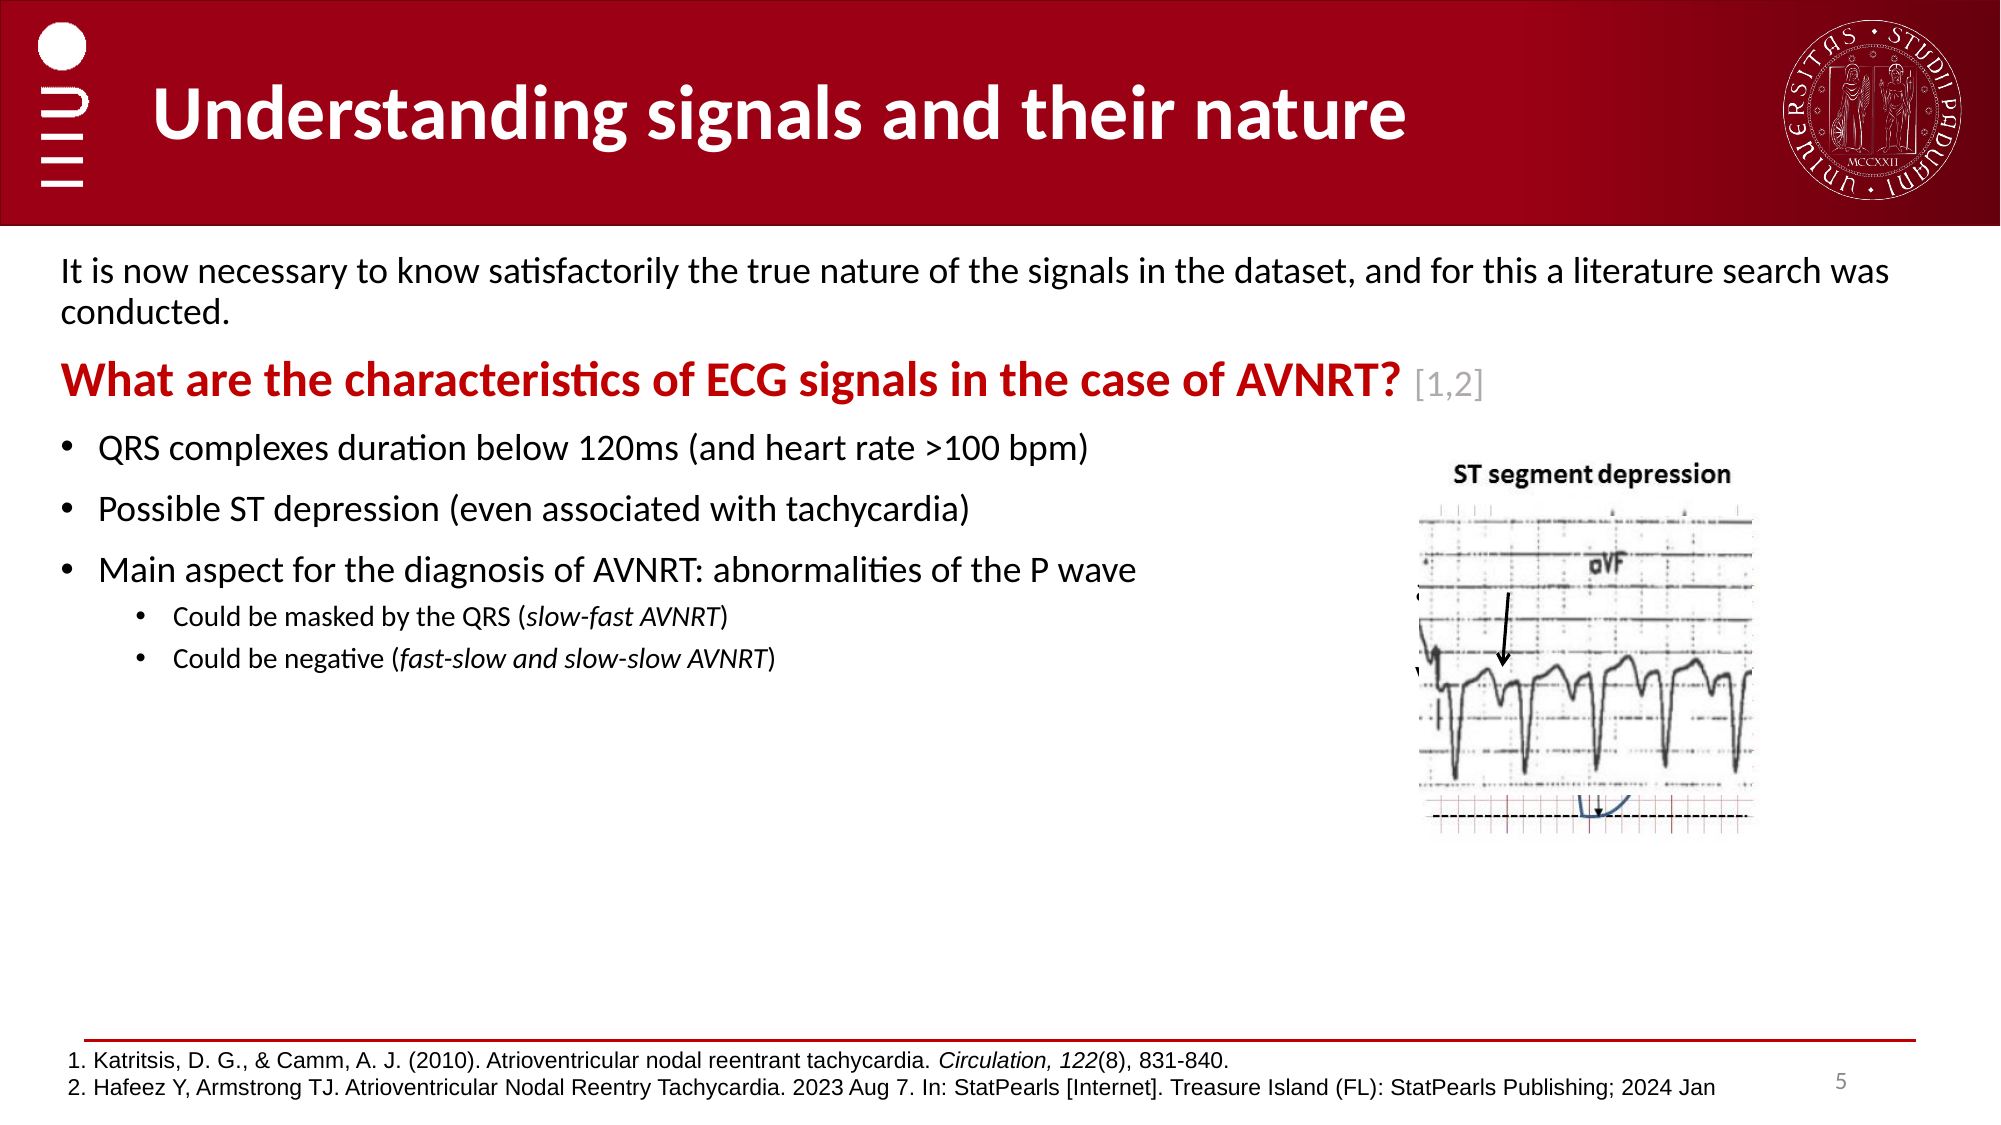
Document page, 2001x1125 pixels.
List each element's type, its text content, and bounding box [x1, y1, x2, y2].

list It is now necessary to know satisfactorily the true nature of the signals in the dataset, and for this a literature search was conducted. What are the characteristics of ECG signals in the case of AVNRT? [1,2] QRS complexes duration below 120ms (and heart rate >100 bpm) Possible ST depression (even associated with tachycardia) Main aspect for the diagnosis of AVNRT: abnormalities of the P wave Could be masked by the QRS (slow-fast AVNRT) Could be negative (fast-slow and slow-slow AVNRT) [45, 243, 1943, 920]
picture [1783, 20, 1963, 200]
text_box 1. Katritsis, D. G., & Camm, A. J. (2010). Atrioventricular nodal reentrant tachycardia. Circulation, 122(8), 831-840. 2. Hafeez Y, Armstrong TJ. Atrioventricular Nodal Reentry Tachycardia. 2023 Aug 7. In: StatPearls [Internet]. Treasure Island (FL): StatPearls Publishing; 2024 Jan [52, 1037, 1803, 1108]
picture [1379, 443, 1788, 853]
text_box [1400, 501, 1734, 795]
title Understanding signals and their nature [137, 34, 1610, 194]
slide_number 5 [1412, 1049, 1863, 1110]
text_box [1419, 516, 1753, 795]
